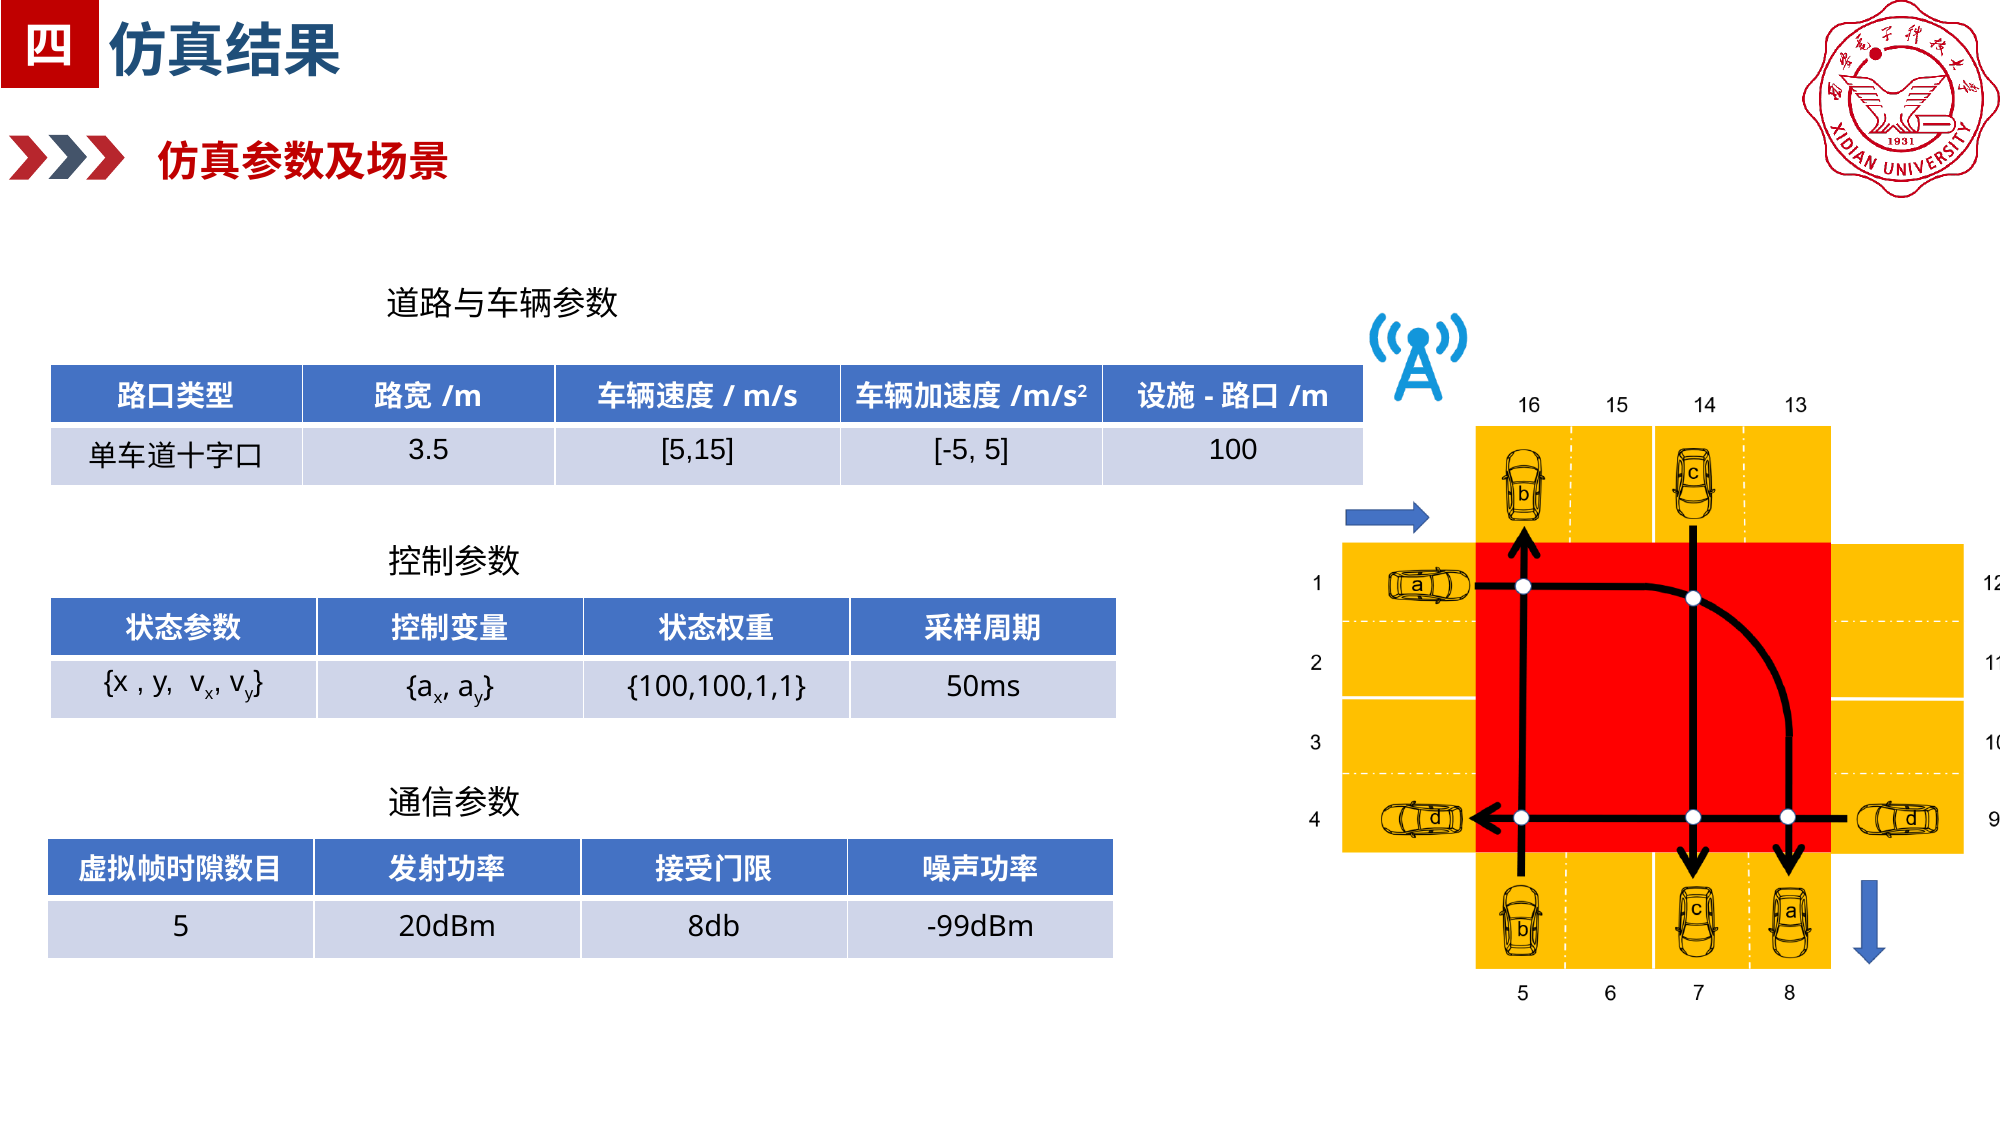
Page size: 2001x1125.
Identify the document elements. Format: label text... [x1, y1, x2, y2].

text_box 道路与车辆参数 [371, 274, 661, 330]
table_header 虚拟帧时隙数目 [48, 839, 313, 895]
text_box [0, 0, 727, 92]
table_cell {x , y, vx, vy} [51, 661, 316, 718]
table_header 噪声功率 [848, 839, 1113, 895]
table_header 接受门限 [582, 839, 847, 895]
text_box 控制参数 [373, 532, 538, 588]
table_header 控制变量 [318, 598, 583, 655]
table_cell 3.5 [303, 428, 554, 485]
table_cell 50ms [851, 661, 1116, 718]
table_cell -99dBm [848, 901, 1113, 958]
text_box 通信参数 [373, 773, 541, 829]
table_cell 20dBm [315, 901, 580, 958]
table_header 路口类型 [51, 365, 302, 422]
table_header 路宽/m [303, 365, 554, 422]
table_cell 单车道十字口 [51, 428, 302, 485]
text_box 仿真参数及场景 [143, 127, 493, 192]
table_cell 100 [1103, 428, 1296, 485]
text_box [8, 110, 174, 180]
table_header 车辆加速度/m/s2 [841, 365, 1102, 422]
table_cell {100,100,1,1} [584, 661, 849, 718]
table_cell 8db [582, 901, 847, 958]
picture [1296, 302, 2000, 1018]
table_header 设施-路口/m [1103, 365, 1361, 422]
table_header 采样周期 [851, 598, 1116, 655]
table_cell 5 [48, 901, 313, 958]
table_cell [5,15] [556, 428, 840, 485]
table_header 发射功率 [315, 839, 580, 895]
table_header 车辆速度/ m/s [556, 365, 840, 422]
table_header 状态参数 [51, 598, 316, 655]
picture [1802, 0, 2000, 198]
table_header 状态权重 [584, 598, 849, 655]
table_cell {ax, ay} [318, 661, 583, 718]
table_cell [-5, 5] [841, 428, 1102, 485]
